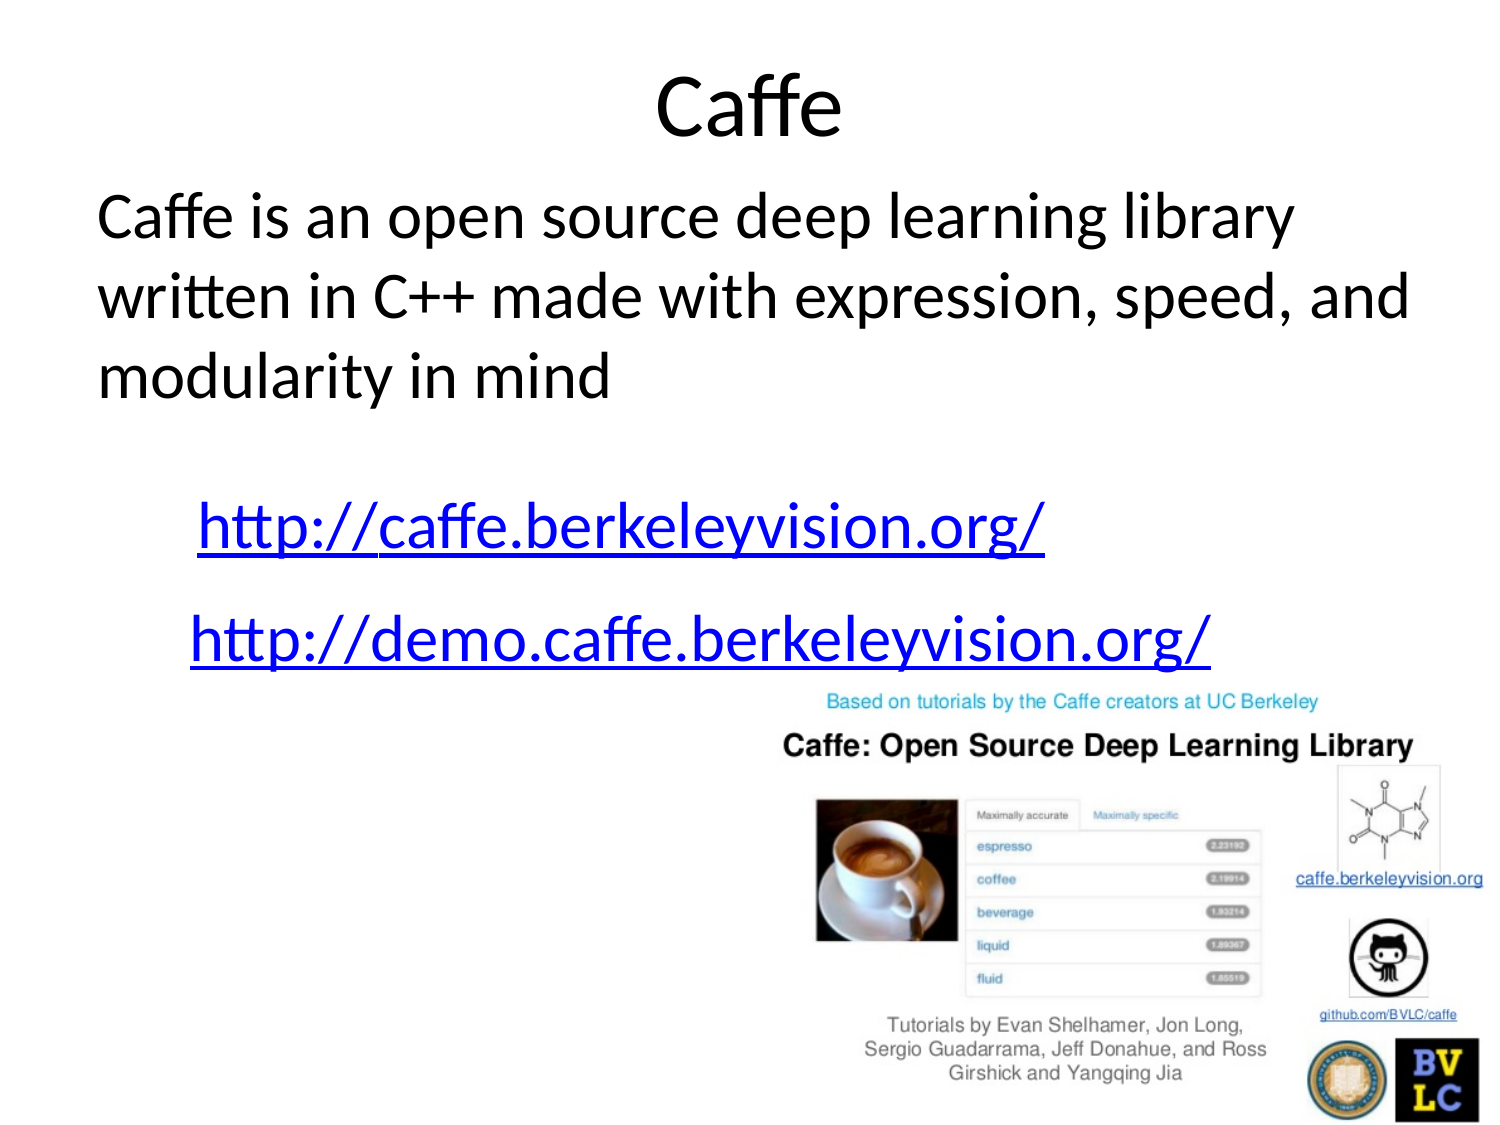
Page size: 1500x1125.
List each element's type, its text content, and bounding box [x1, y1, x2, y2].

title Caffe [75, 0, 1425, 200]
text_box http://caffe.berkeleyvision.org/ [182, 474, 1060, 570]
list Caffe is an open source deep learning library written in C++ made with expression, speed, and modularity in mind [82, 164, 1432, 944]
picture [696, 672, 1500, 1125]
text_box http://demo.caffe.berkeleyvision.org/ [174, 587, 1288, 683]
